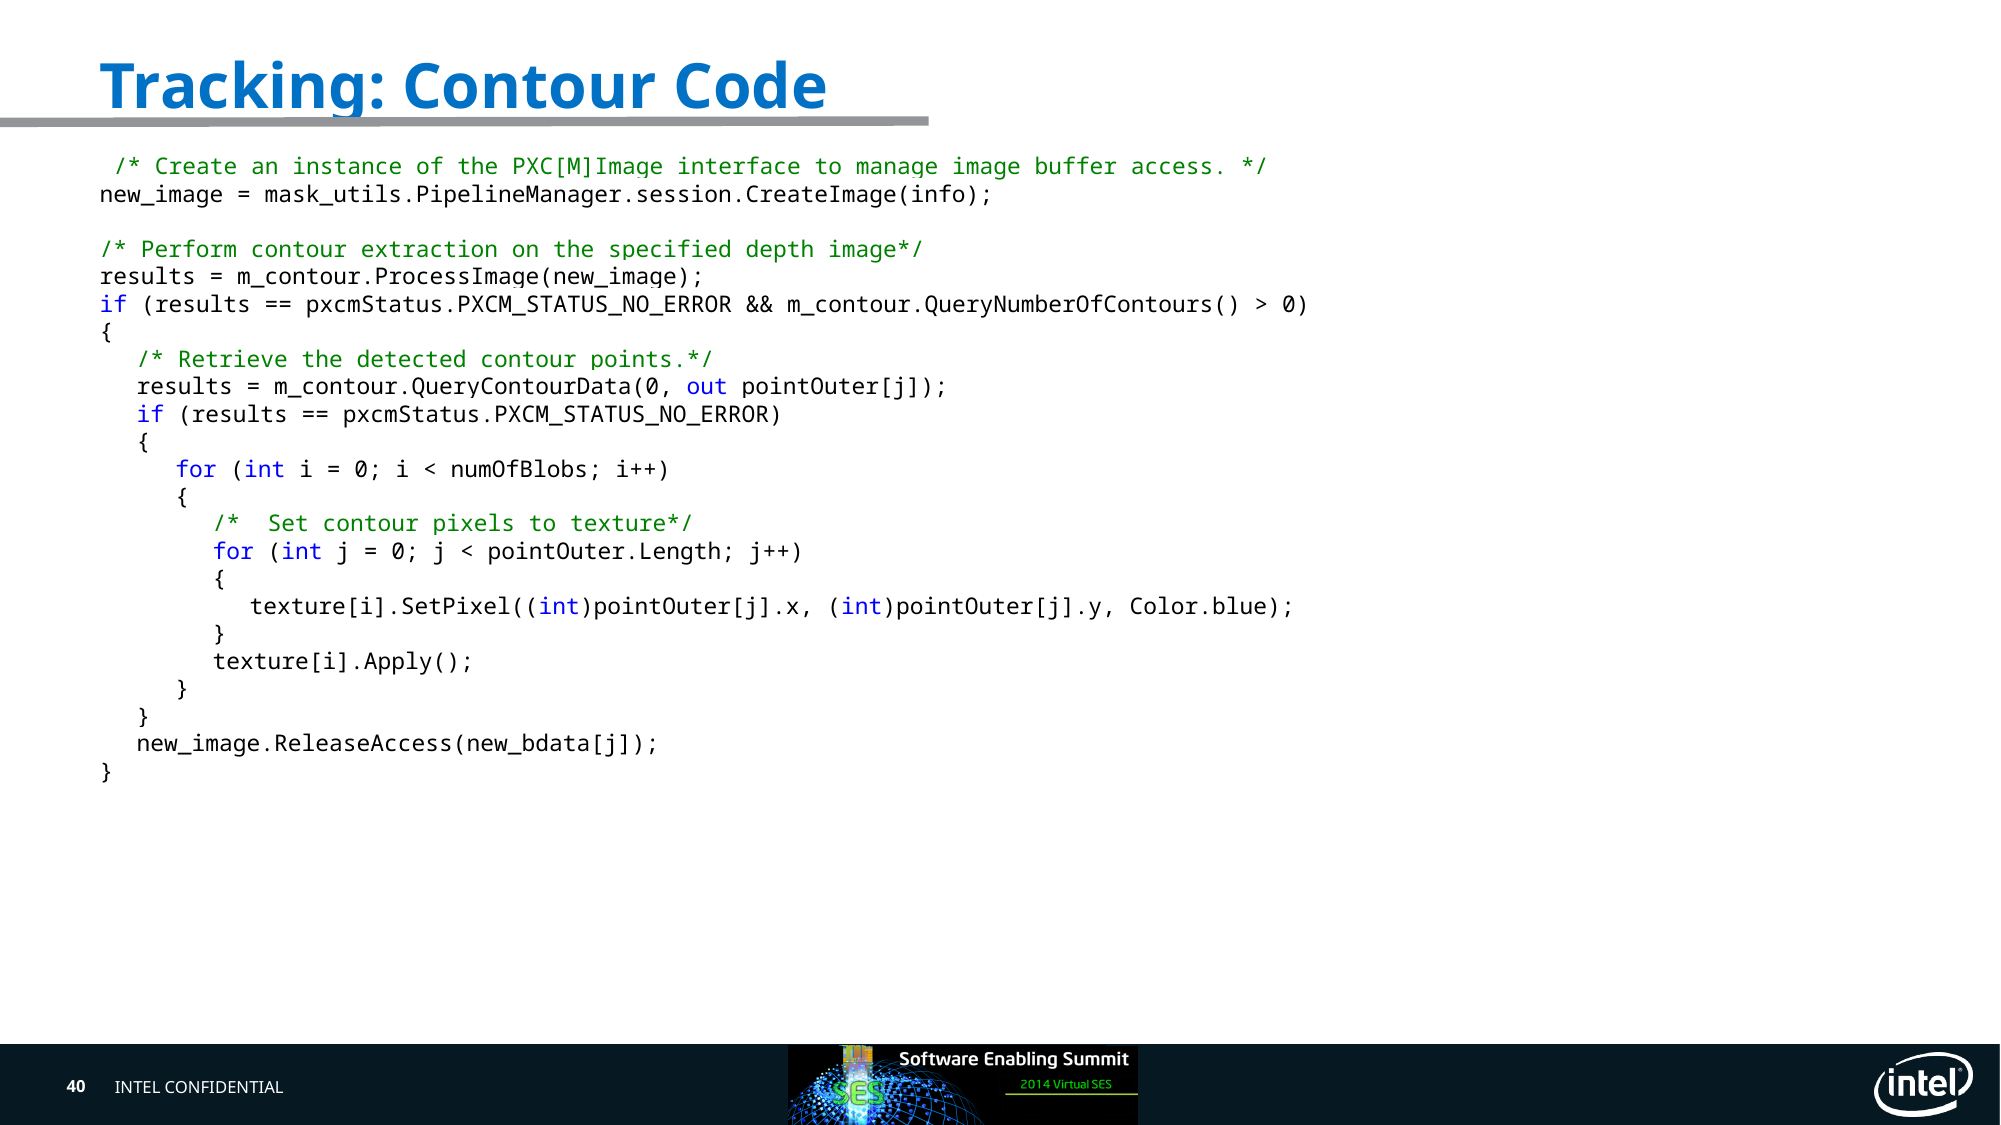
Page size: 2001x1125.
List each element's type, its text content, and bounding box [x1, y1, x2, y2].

list /* Create an instance of the PXC[M]Image interface to manage image buffer access. */ new_image = mask_utils.PipelineManager.session.CreateImage(info); /* Perform contour extraction on the specified depth image*/ results = m_contour.ProcessImage(new_image); if (results == pxcmStatus.PXCM_STATUS_NO_ERROR && m_contour.QueryNumberOfContours() > 0) { /* Retrieve the detected contour points.*/ results = m_contour.QueryContourData(0, out pointOuter[j]); if (results == pxcmStatus.PXCM_STATUS_NO_ERROR) { for (int i = 0; i < numOfBlobs; i++) { /* Set contour pixels to texture*/ for (int j = 0; j < pointOuter.Length; j++) { texture[i].SetPixel((int)pointOuter[j].x, (int)pointOuter[j].y, Color.blue); } texture[i].Apply(); } } new_image.ReleaseAccess(new_bdata[j]); } [99, 152, 1902, 947]
picture [788, 1045, 1138, 1125]
slide_number 40 [0, 1069, 101, 1106]
title Tracking: Contour Code [99, 67, 1900, 213]
picture [1874, 1052, 1973, 1117]
